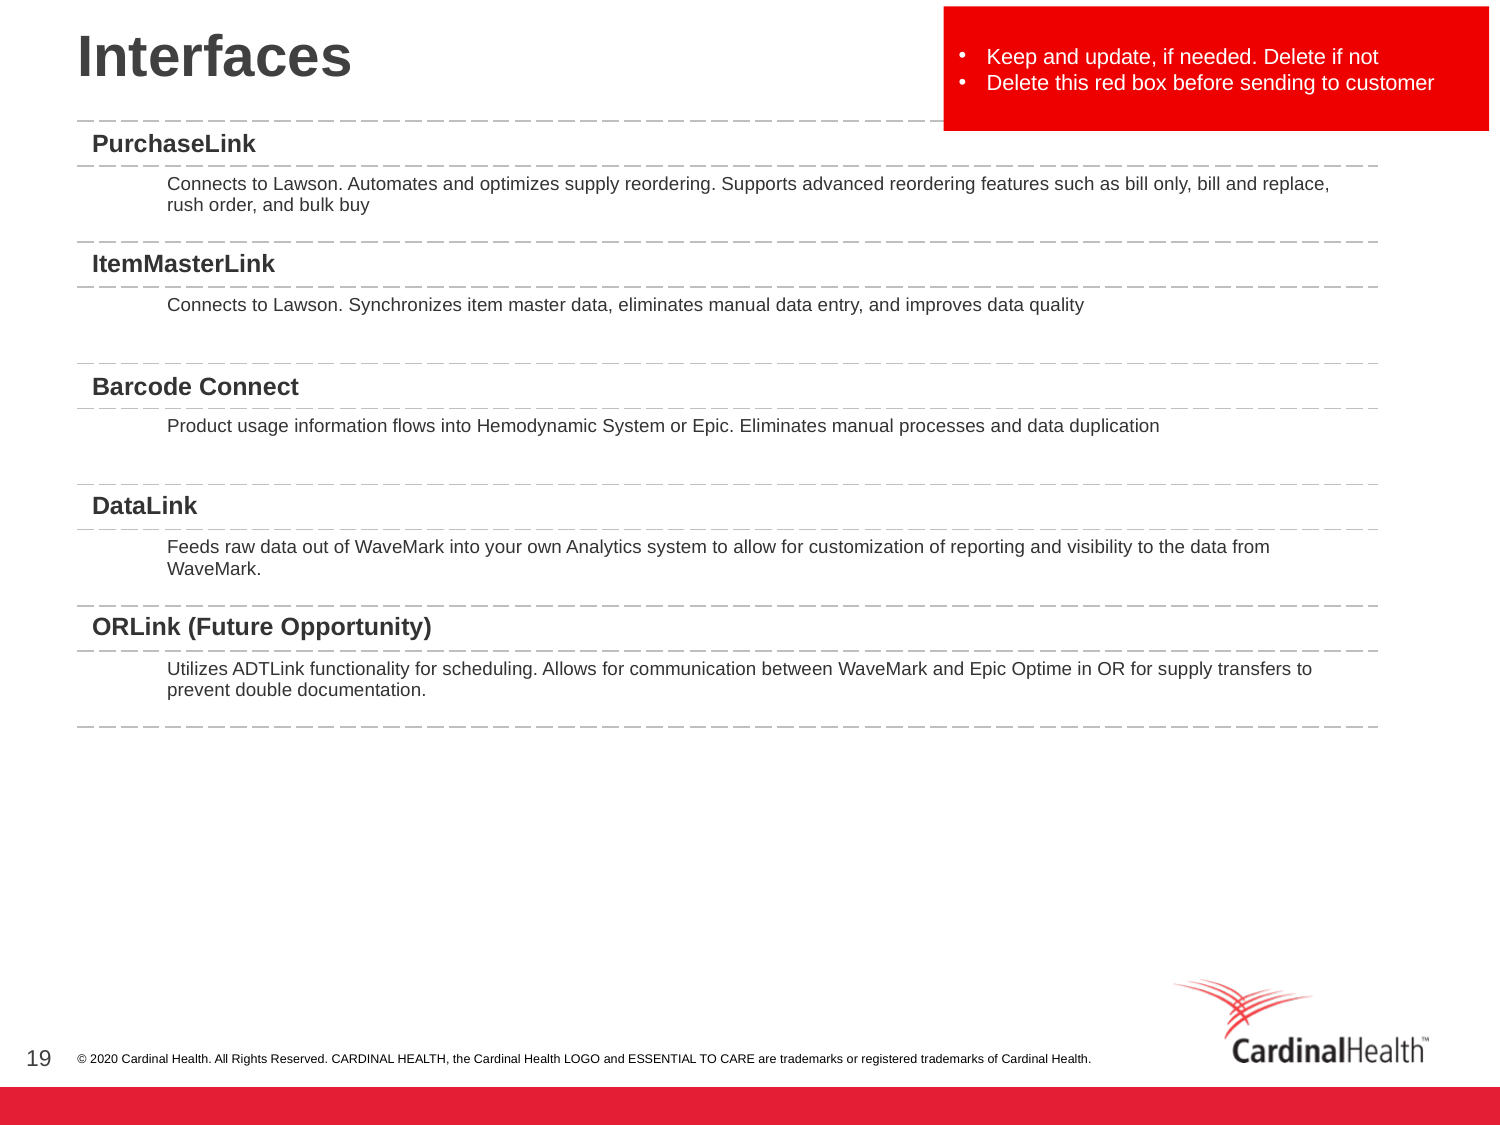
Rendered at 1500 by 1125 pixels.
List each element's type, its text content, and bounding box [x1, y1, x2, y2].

table_cell Utilizes ADTLink functionality for scheduling. Allows for communication between WaveMark and Epic Optime in OR for supply transfers to prevent double documentation. [77, 651, 1378, 727]
table_cell DataLink [77, 485, 1378, 530]
table_cell Feeds raw data out of WaveMark into your own Analytics system to allow for customization of reporting and visibility to the data from WaveMark. [77, 530, 1378, 606]
table_cell Connects to Lawson. Synchronizes item master data, eliminates manual data entry, and improves data quality [77, 287, 1378, 363]
table_cell Barcode Connect [77, 363, 1378, 408]
table_header PurchaseLink [77, 121, 1378, 166]
text_box Keep and update, if needed. Delete if not Delete this red box before sending to customer [943, 5, 1490, 132]
table_cell Connects to Lawson. Automates and optimizes supply reordering. Supports advanced reordering features such as bill only, bill and replace, rush order, and bulk buy [77, 166, 1378, 242]
table_cell ORLink (Future Opportunity) [77, 606, 1378, 651]
table_cell Product usage information flows into Hemodynamic System or Epic. Eliminates manual processes and data duplication [77, 408, 1378, 485]
picture [1173, 979, 1429, 1063]
list Interfaces [77, 29, 943, 85]
table_cell ItemMasterLink [77, 242, 1378, 287]
